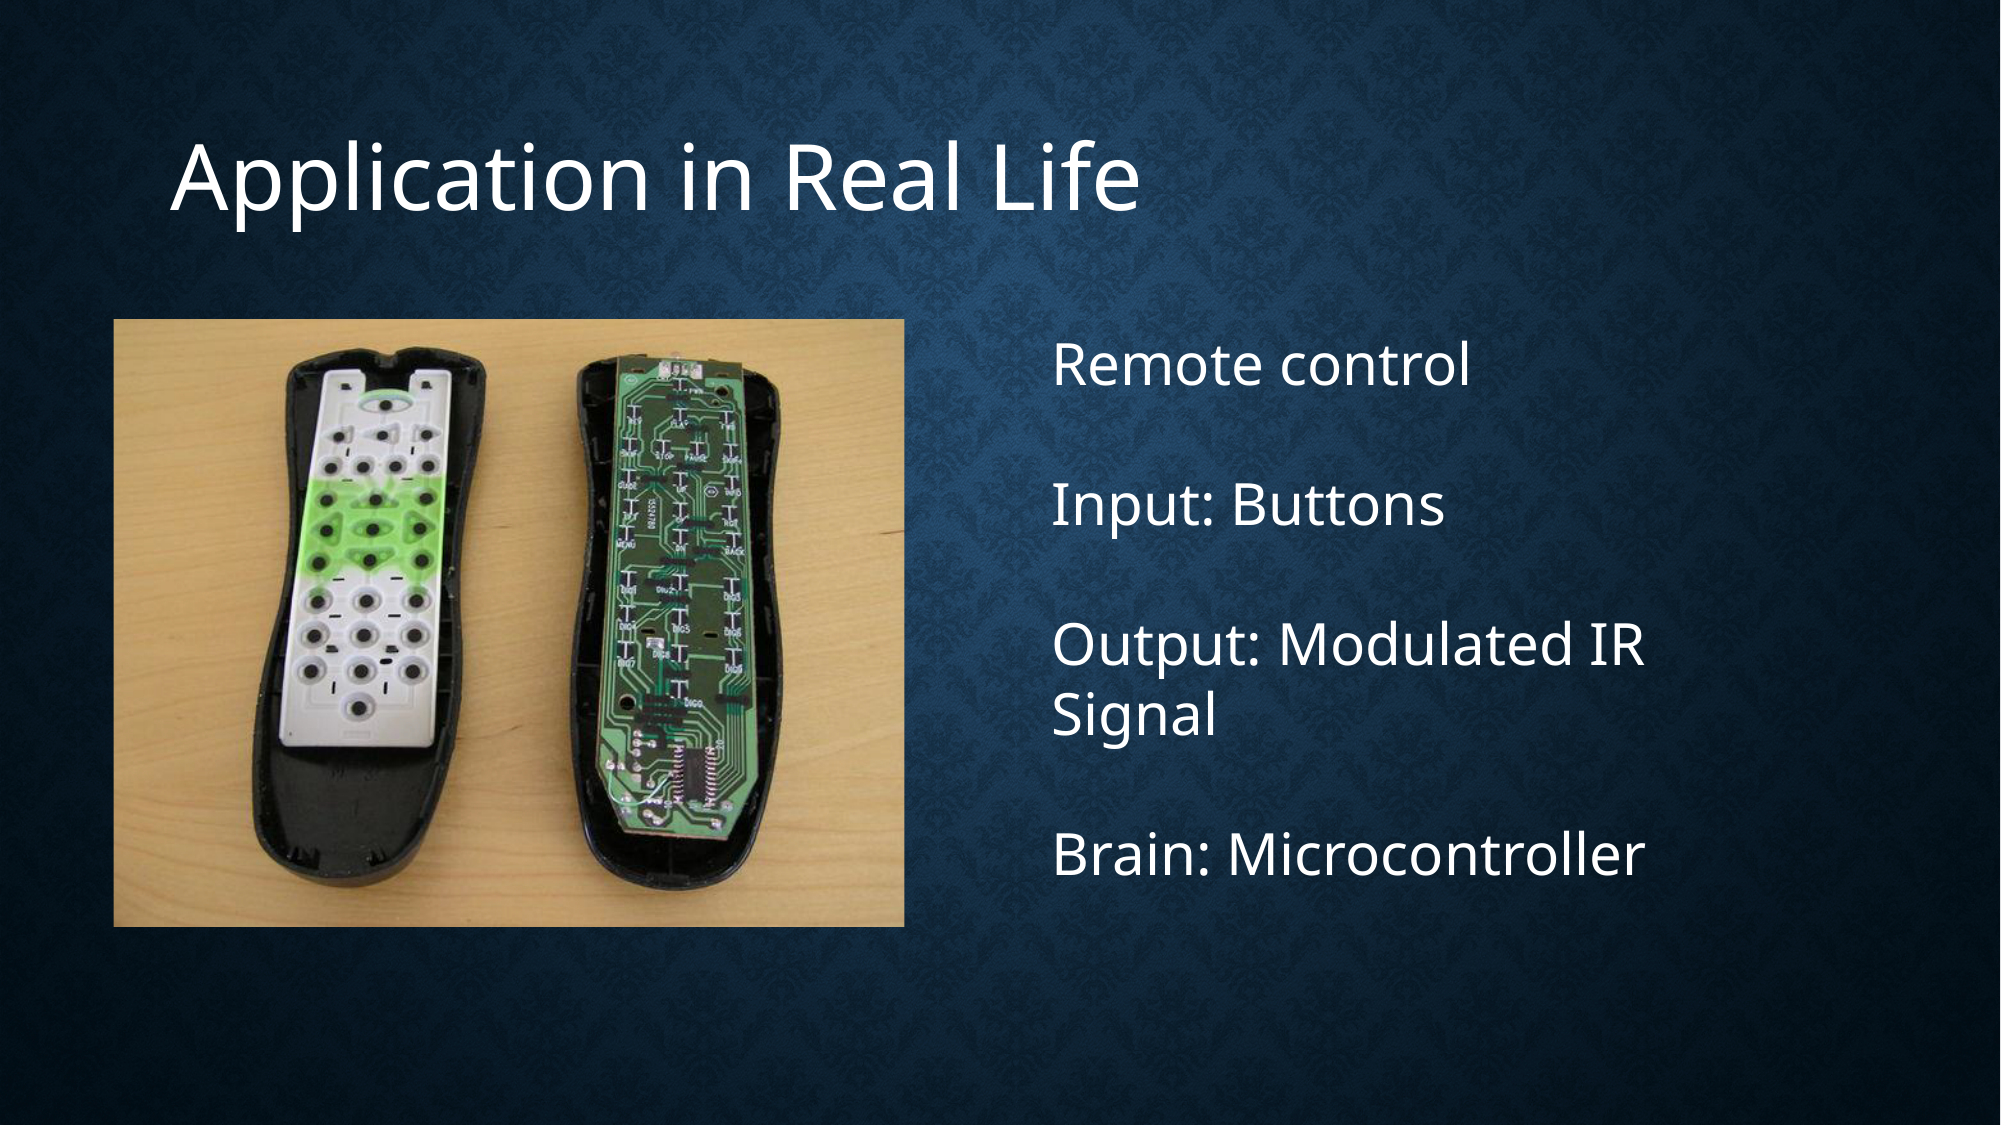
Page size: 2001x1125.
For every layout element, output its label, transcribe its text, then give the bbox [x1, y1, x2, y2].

text_box Application in Real Life [155, 111, 1160, 237]
text_box Remote control Input: Buttons Output: Modulated IR Signal Brain: Microcontroller [1036, 319, 1766, 940]
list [113, 319, 905, 927]
